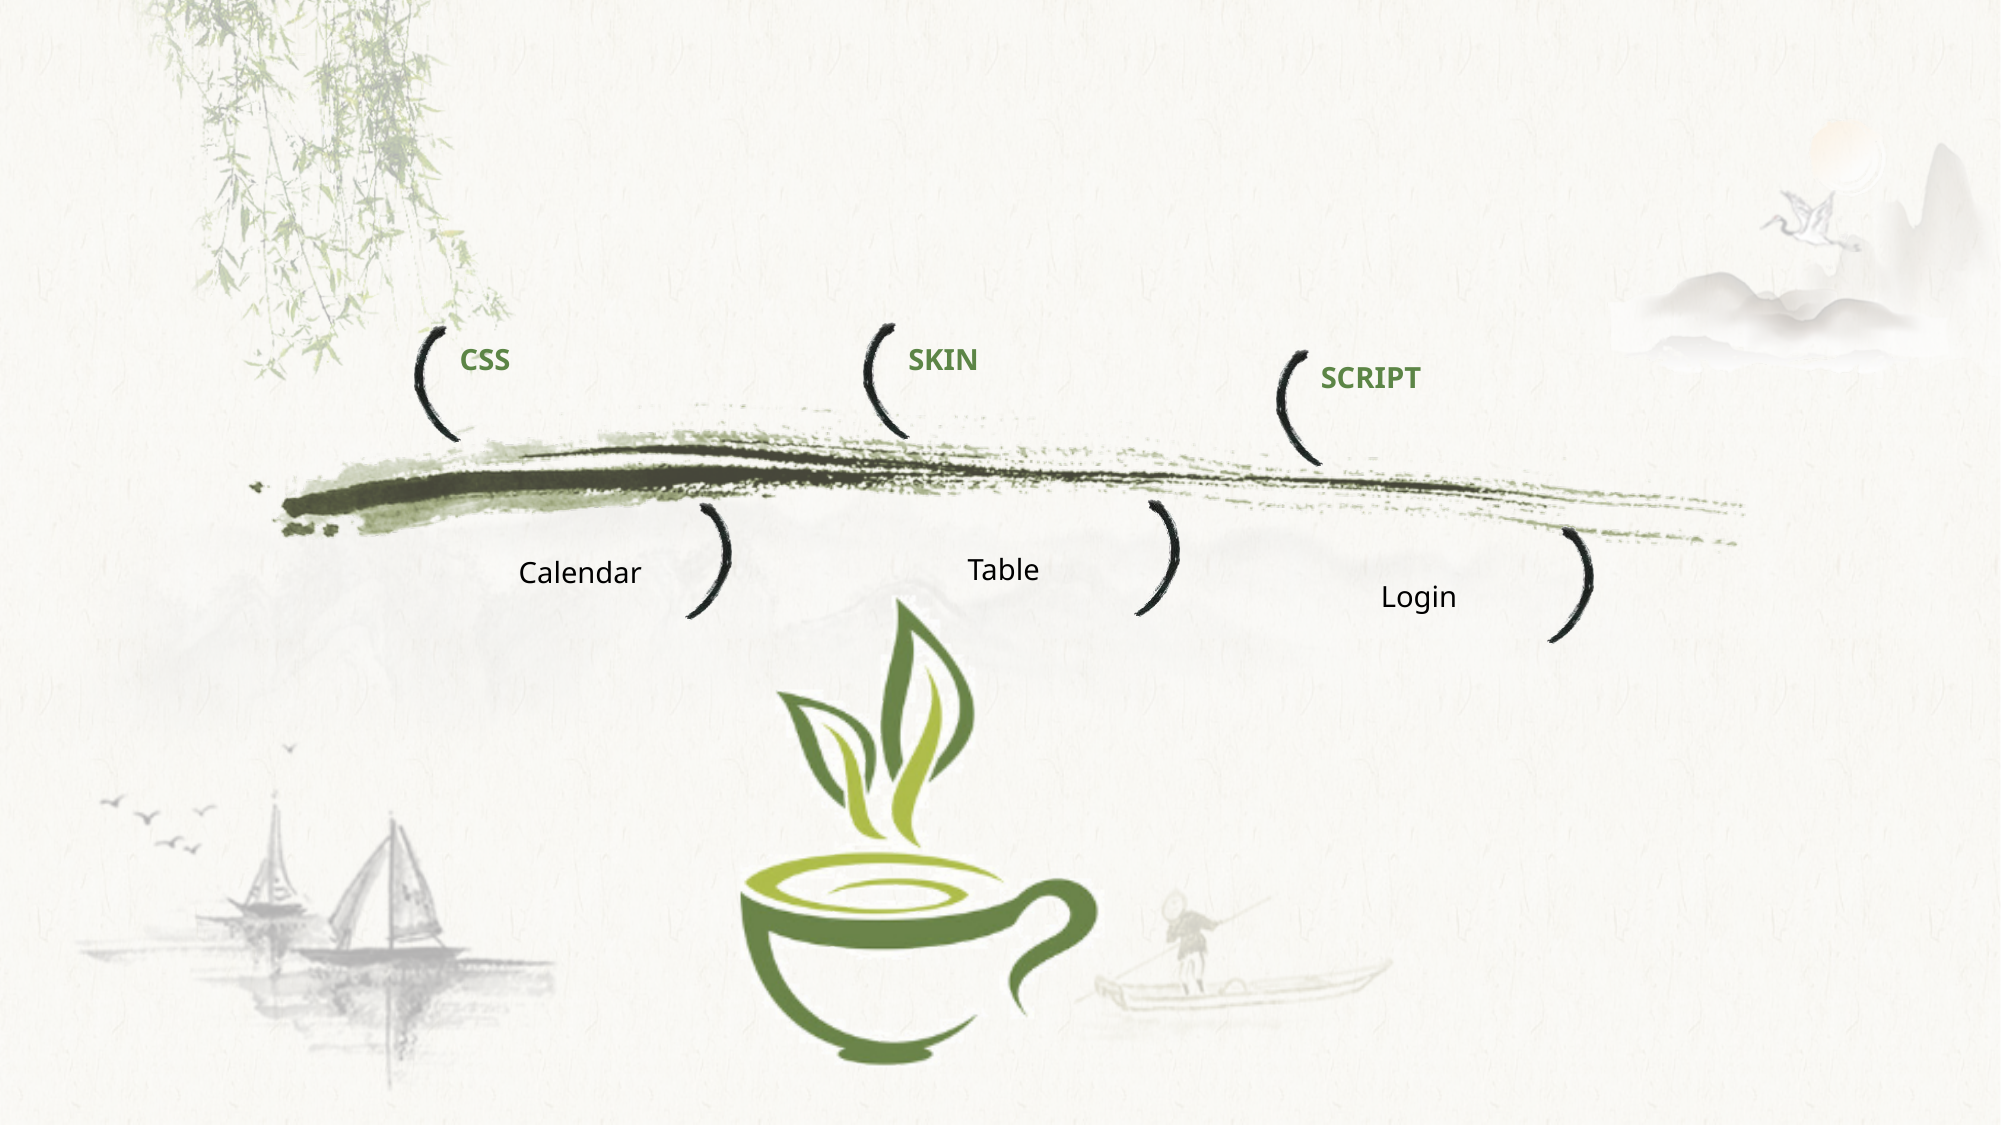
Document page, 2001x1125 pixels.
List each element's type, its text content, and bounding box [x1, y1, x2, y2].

picture [220, 319, 1751, 1103]
text_box SKIN [919, 334, 1012, 344]
text_box CSS [468, 334, 540, 344]
